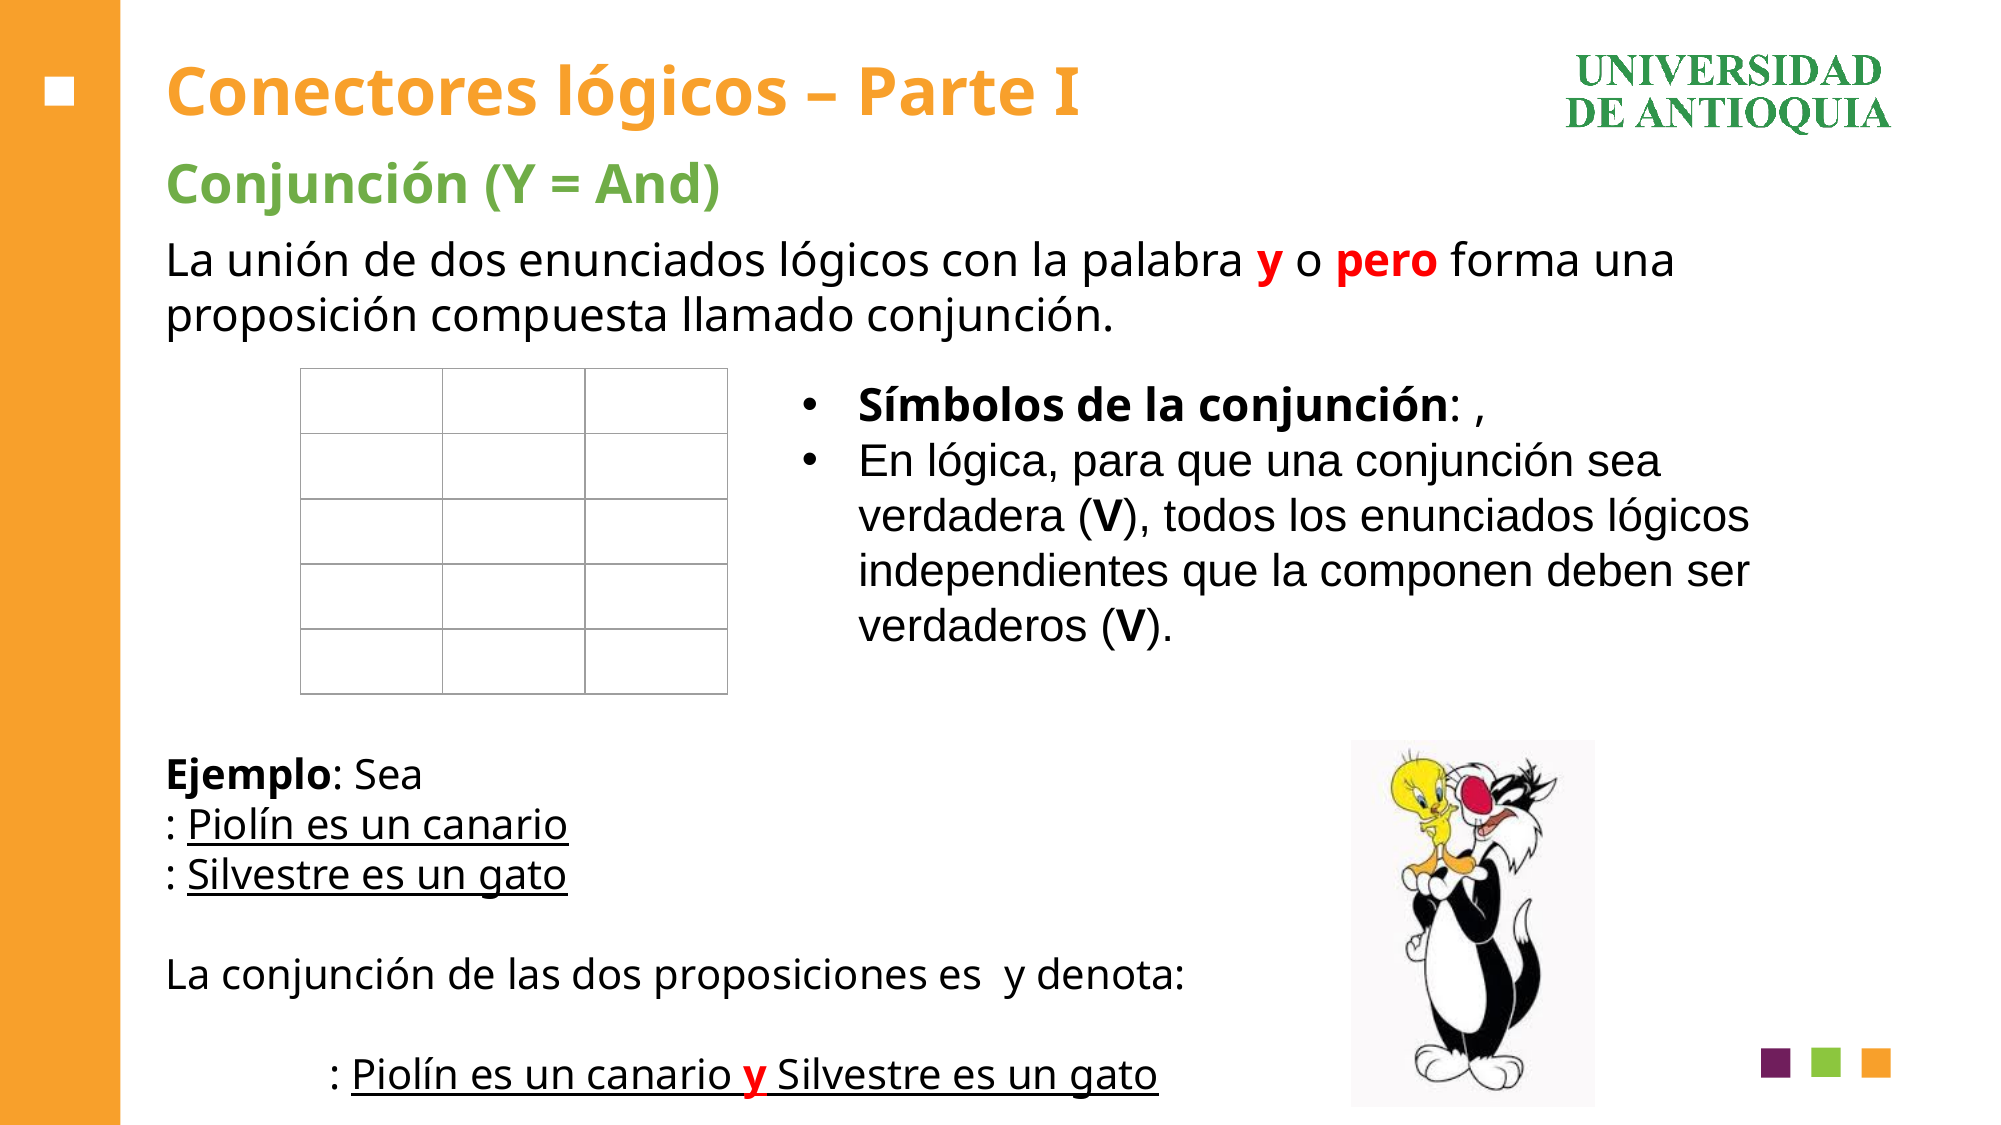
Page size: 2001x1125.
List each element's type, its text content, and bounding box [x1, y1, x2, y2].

text_box Conjunción (Y = And) [150, 142, 1963, 222]
picture [1350, 740, 1595, 1107]
title Conectores lógicos – Parte I [150, 15, 1513, 142]
picture [1542, 32, 1914, 142]
text_box La unión de dos enunciados lógicos con la palabra y o pero forma una proposición compuesta llamado conjunción. [150, 222, 1919, 348]
